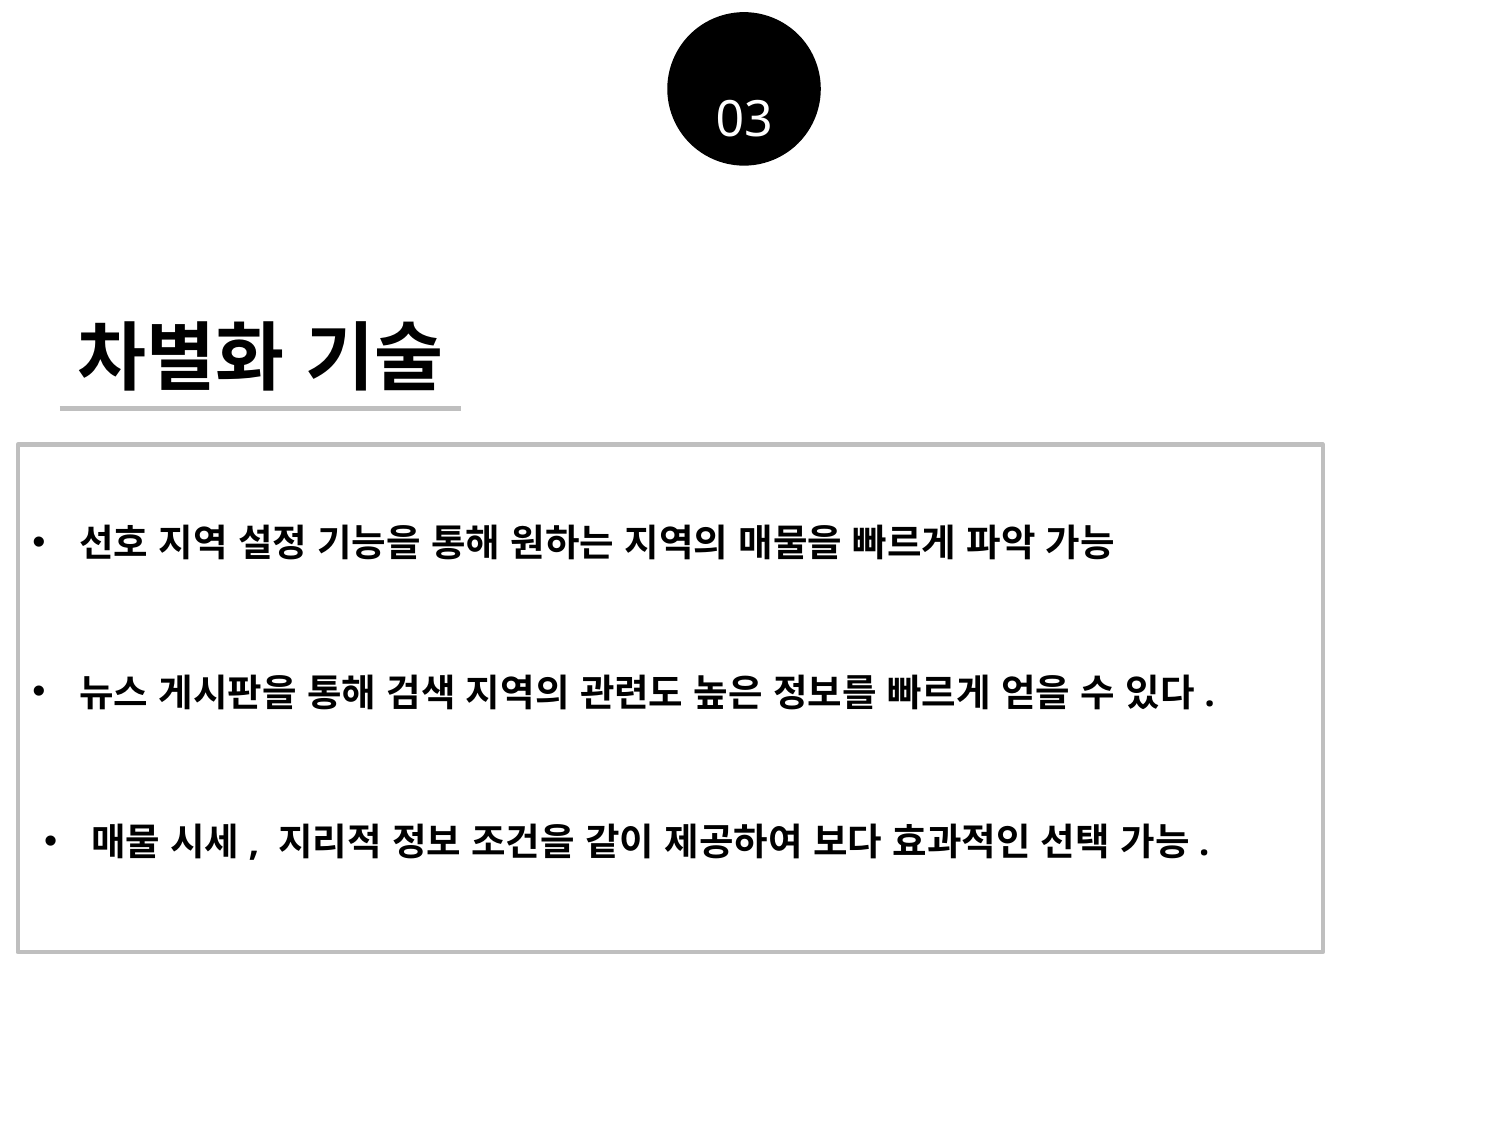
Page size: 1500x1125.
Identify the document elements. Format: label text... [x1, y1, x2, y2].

text_box [665, 10, 823, 78]
text_box 차별화 기술 [12, 302, 509, 408]
text_box [16, 442, 1325, 954]
text_box 03 [655, 78, 833, 154]
text_box 매물 시세, 지리적 정보 조건을 같이 제공하여 보다 효과적인 선택 가능. [29, 810, 1335, 871]
text_box [699, 154, 789, 168]
